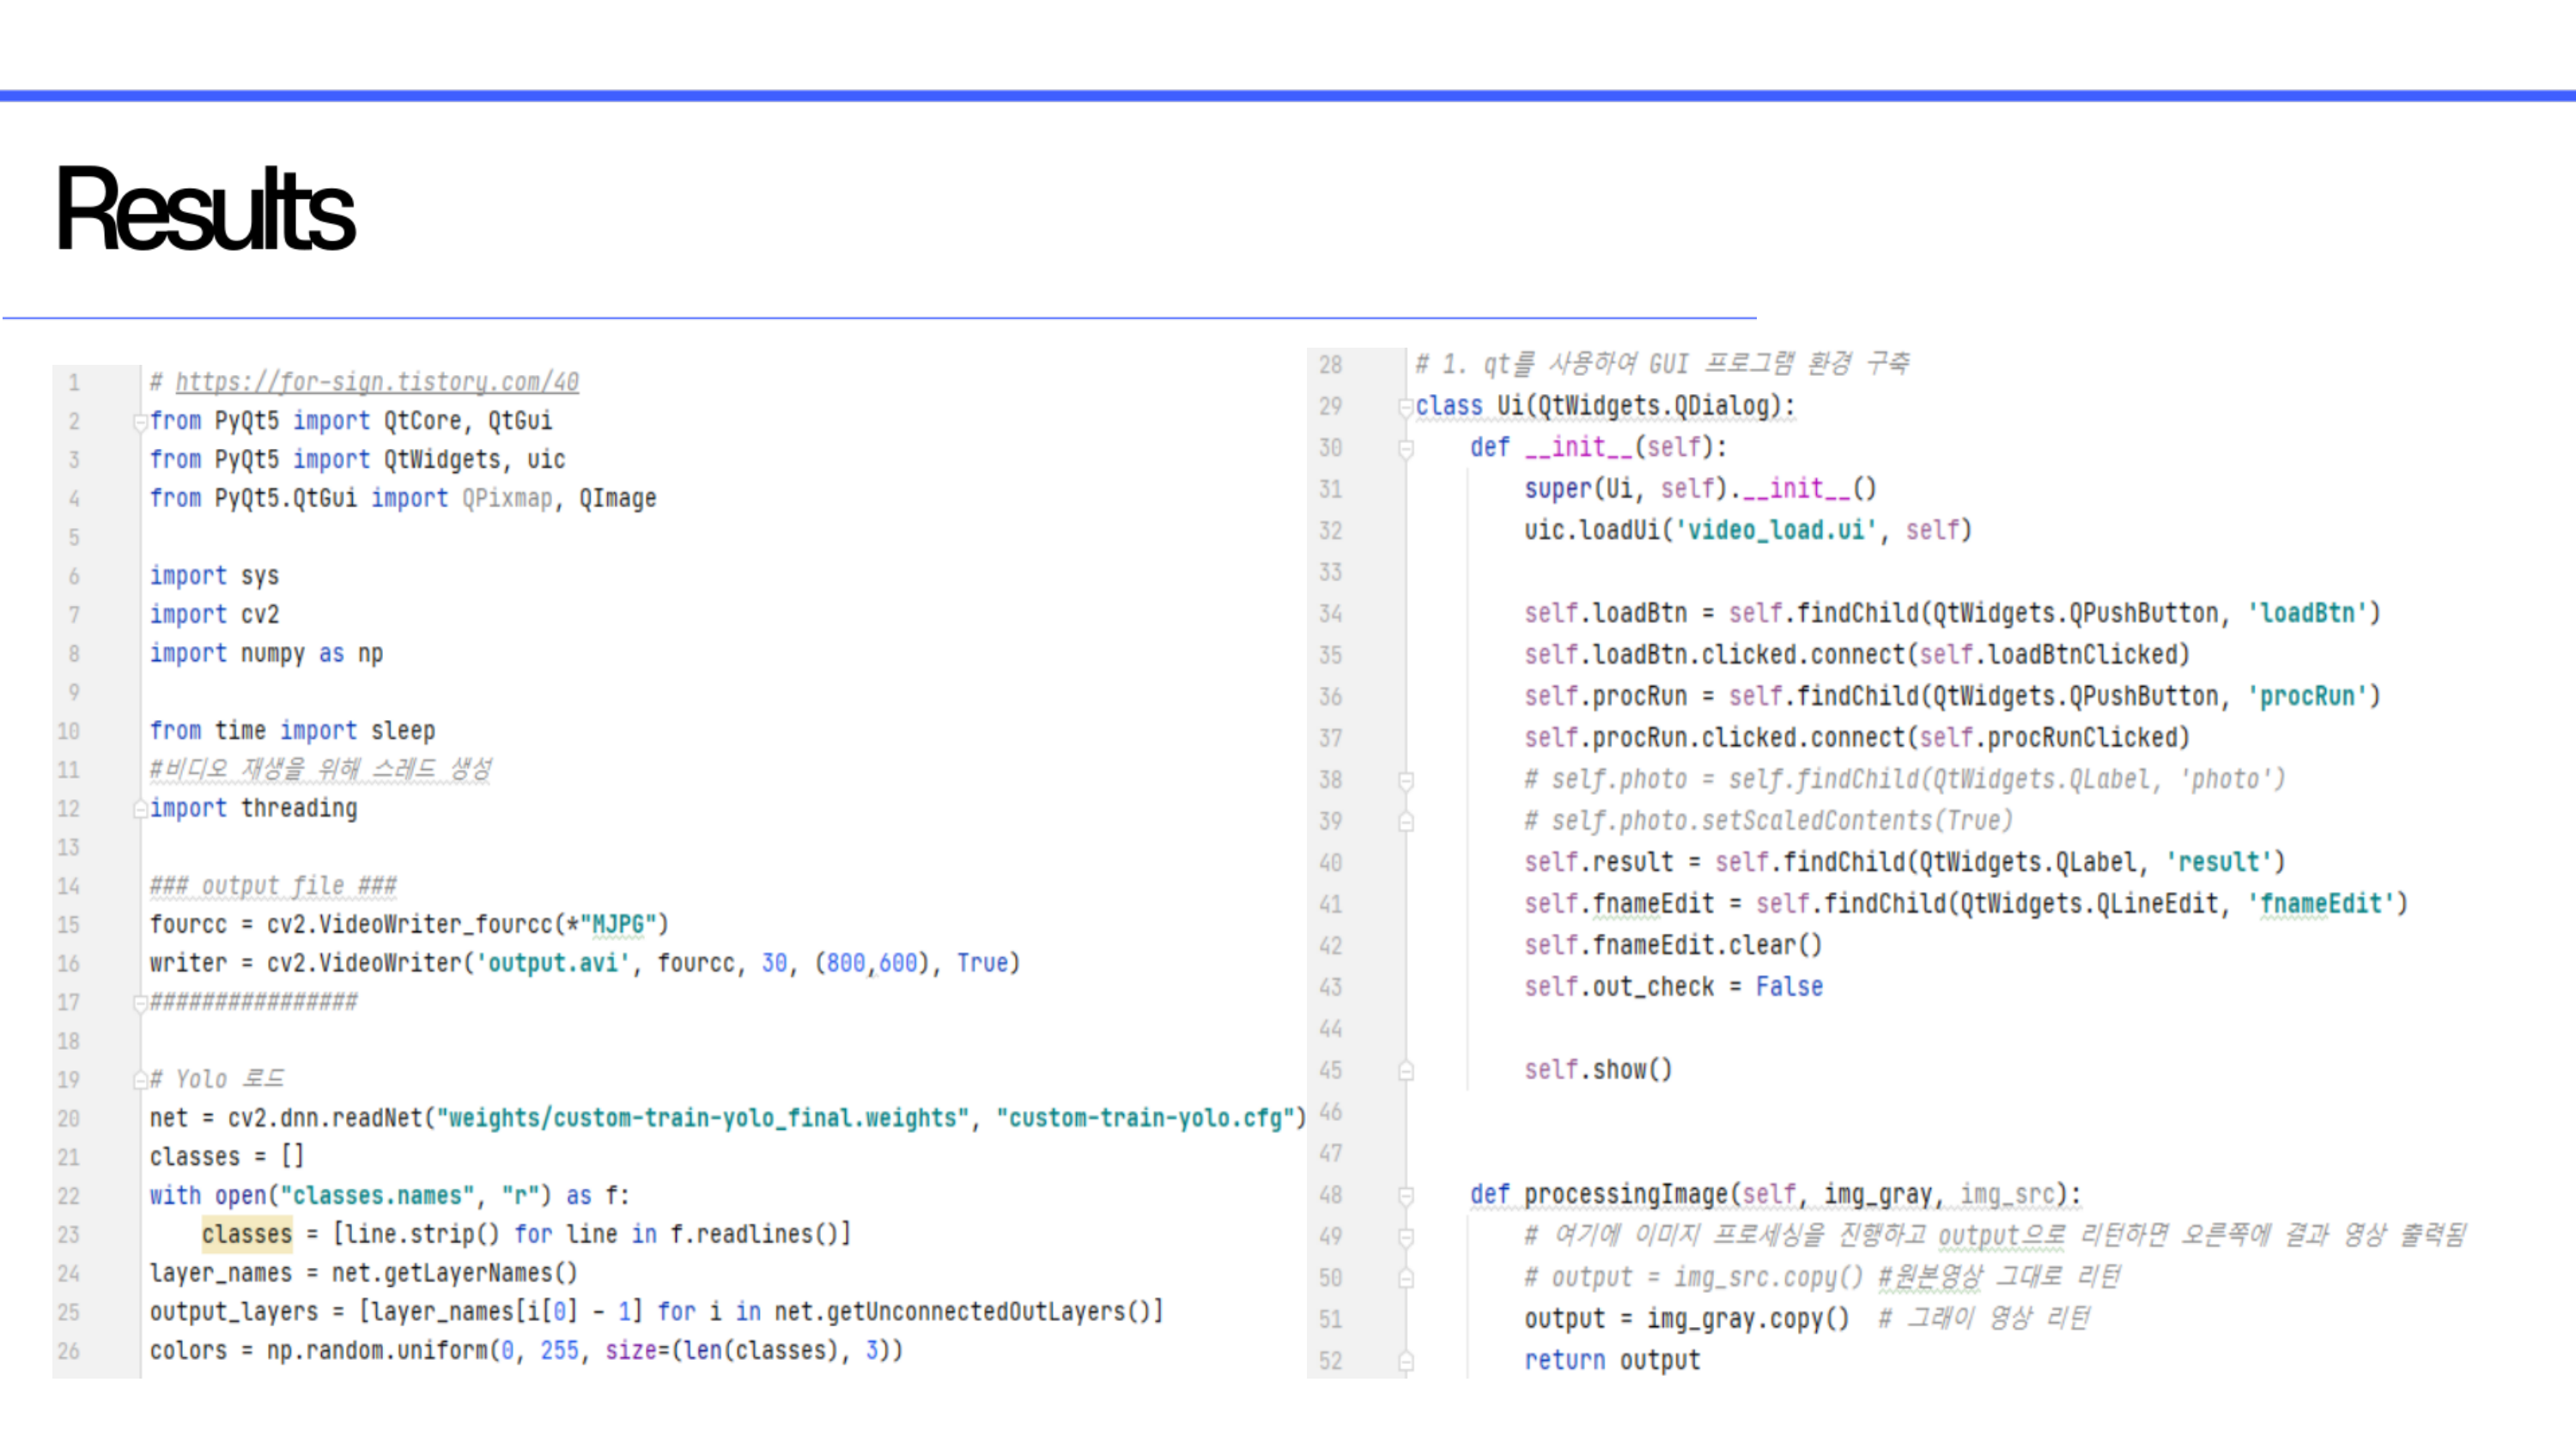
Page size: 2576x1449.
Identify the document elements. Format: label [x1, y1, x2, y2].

text_box [0, 73, 2576, 118]
text_box [52, 365, 1303, 1379]
text_box [1307, 348, 2554, 1379]
text_box [2, 315, 1757, 323]
picture [36, 118, 408, 307]
